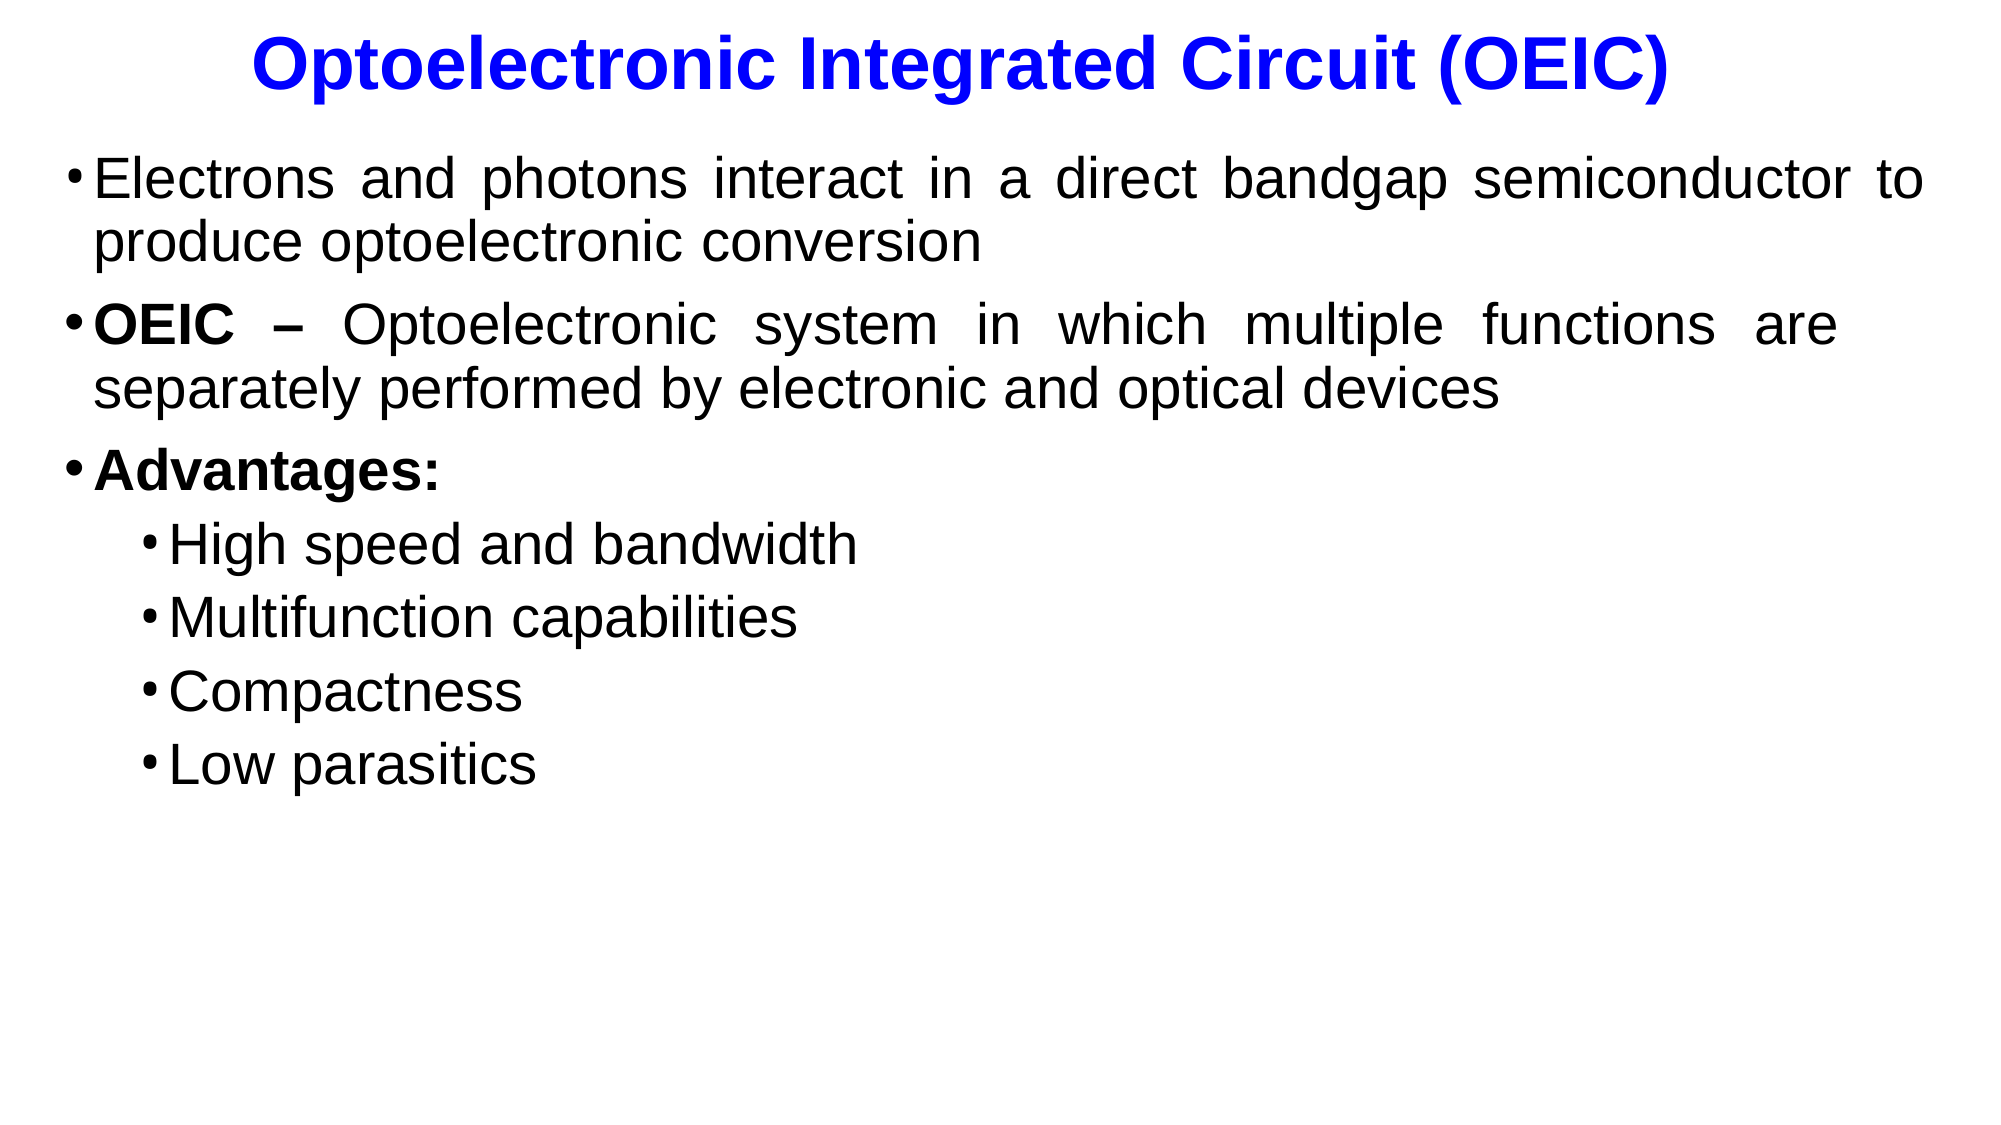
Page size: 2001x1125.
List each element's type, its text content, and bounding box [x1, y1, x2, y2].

title Optoelectronic Integrated Circuit (OEIC) [249, 12, 1684, 137]
text_box Electrons and photons interact in a direct bandgap semiconductor to produce optoelectronic conversion OEIC – Optoelectronic system in which multiple functions are separately performed by electronic and optical devices Advantages: High speed and bandwidth Multifunction capabilities Compactness Low parasitics [62, 137, 1950, 797]
